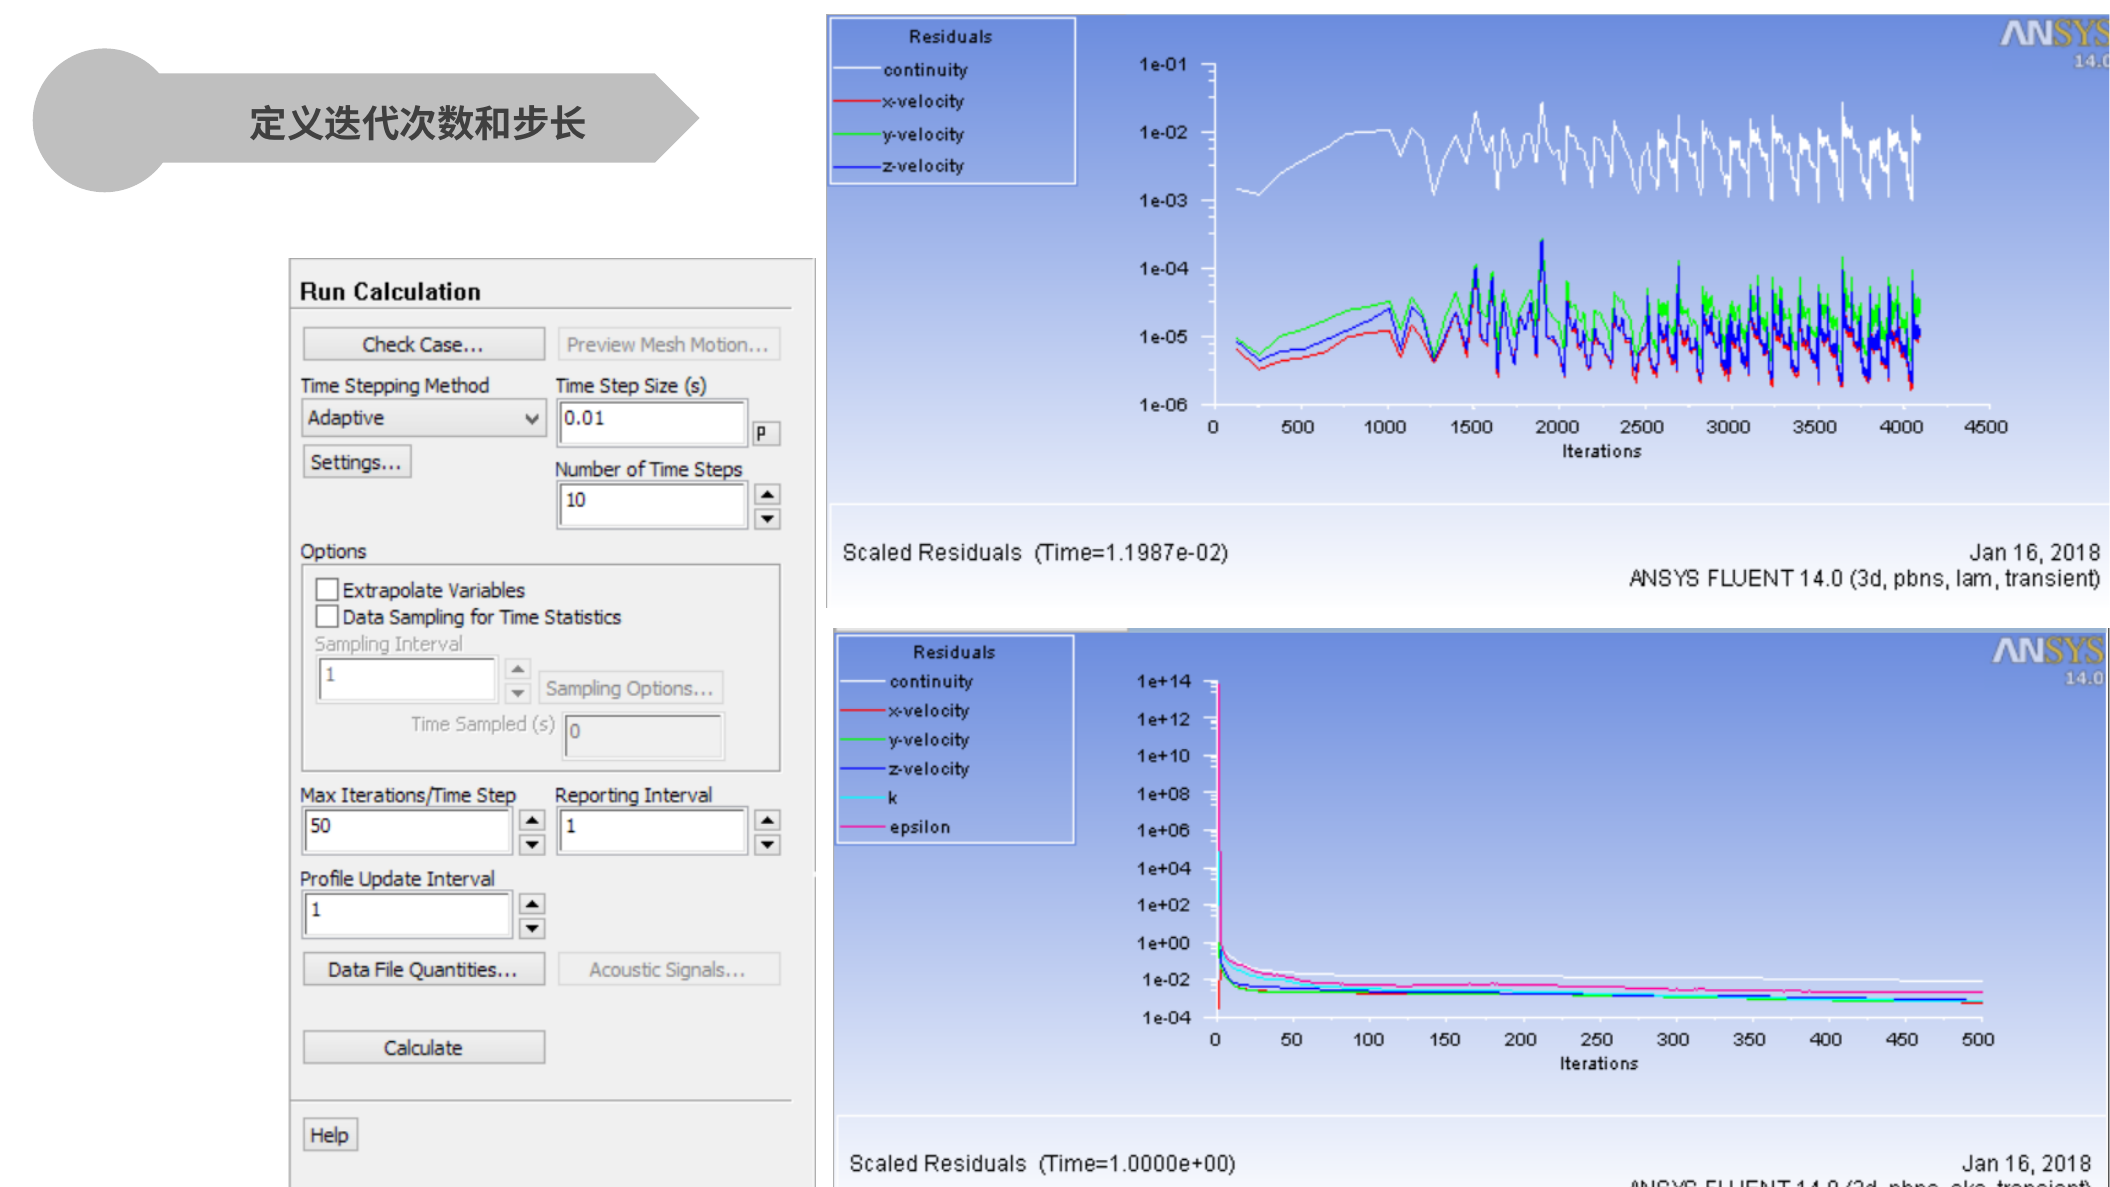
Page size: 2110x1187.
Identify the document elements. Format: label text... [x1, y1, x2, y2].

text_box 定义迭代次数和步长 [249, 90, 642, 146]
text_box [31, 47, 178, 194]
text_box [161, 72, 701, 164]
picture [833, 628, 2110, 1187]
picture [286, 258, 816, 1187]
picture [826, 14, 2110, 608]
